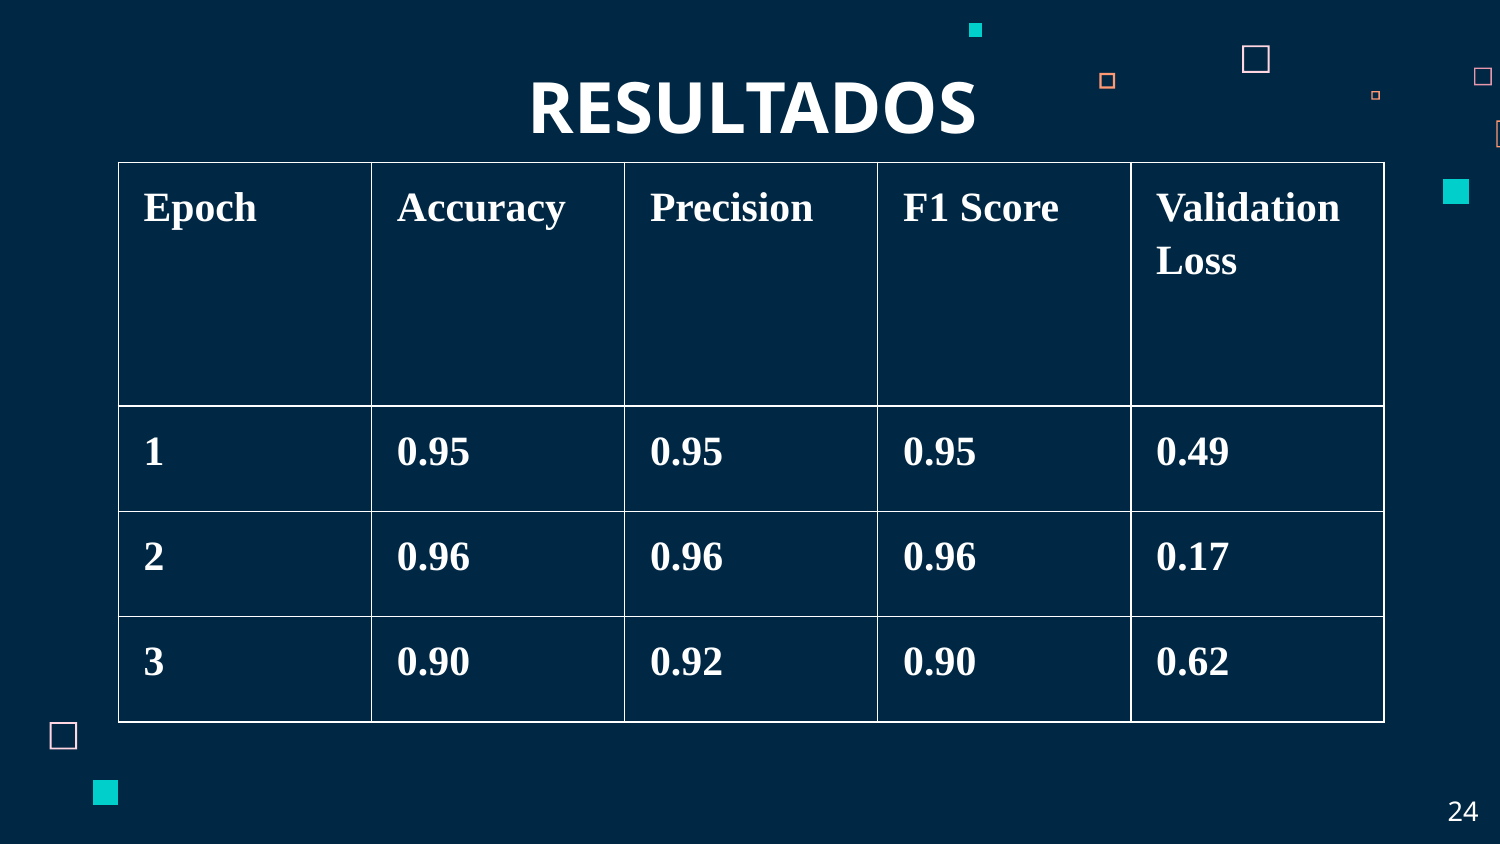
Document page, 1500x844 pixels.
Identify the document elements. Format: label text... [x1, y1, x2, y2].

title RESULTADOS [101, 67, 1404, 163]
table_header Epoch [119, 163, 371, 405]
table_cell 0.92 [625, 617, 877, 721]
slide_number 24 [1403, 779, 1494, 844]
table_cell 0.62 [1132, 617, 1383, 721]
table_header Accuracy [372, 163, 624, 405]
table_cell 2 [119, 512, 371, 616]
table_cell 0.95 [878, 407, 1130, 511]
table_cell 0.49 [1132, 407, 1383, 511]
table_cell 0.96 [878, 512, 1130, 616]
table_cell 0.90 [372, 617, 624, 721]
table_cell 0.96 [625, 512, 877, 616]
table_cell 3 [119, 617, 371, 721]
table_header Precision [625, 163, 877, 405]
table_cell 0.96 [372, 512, 624, 616]
table_cell 1 [119, 407, 371, 511]
table_cell 0.95 [372, 407, 624, 511]
table_cell 0.17 [1132, 512, 1383, 616]
table_cell 0.95 [625, 407, 877, 511]
table_header Validation Loss [1132, 163, 1383, 405]
table_cell 0.90 [878, 617, 1130, 721]
table_header F1 Score [878, 163, 1130, 405]
